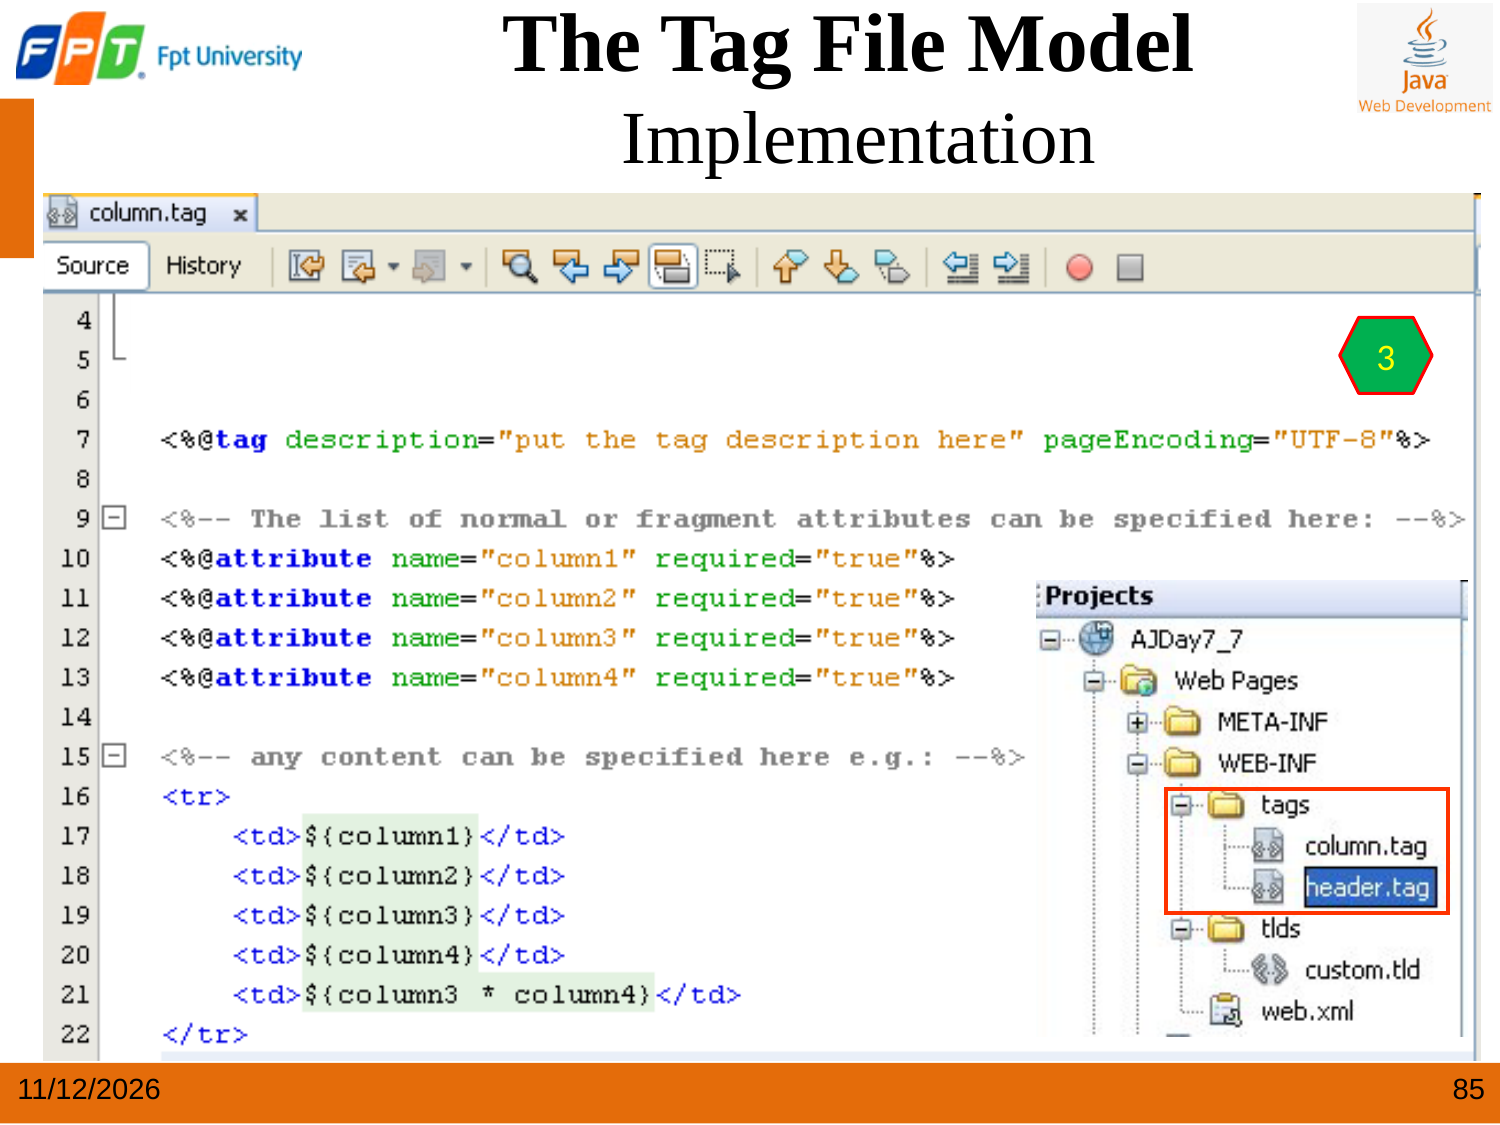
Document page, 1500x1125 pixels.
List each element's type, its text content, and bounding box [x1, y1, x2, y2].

title The Tag File Model Implementation [217, 0, 1500, 168]
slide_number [2, 1063, 231, 1123]
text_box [1036, 580, 1468, 1038]
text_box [43, 193, 1481, 1061]
picture [16, 11, 217, 85]
slide_number 85 [1050, 1063, 1500, 1124]
